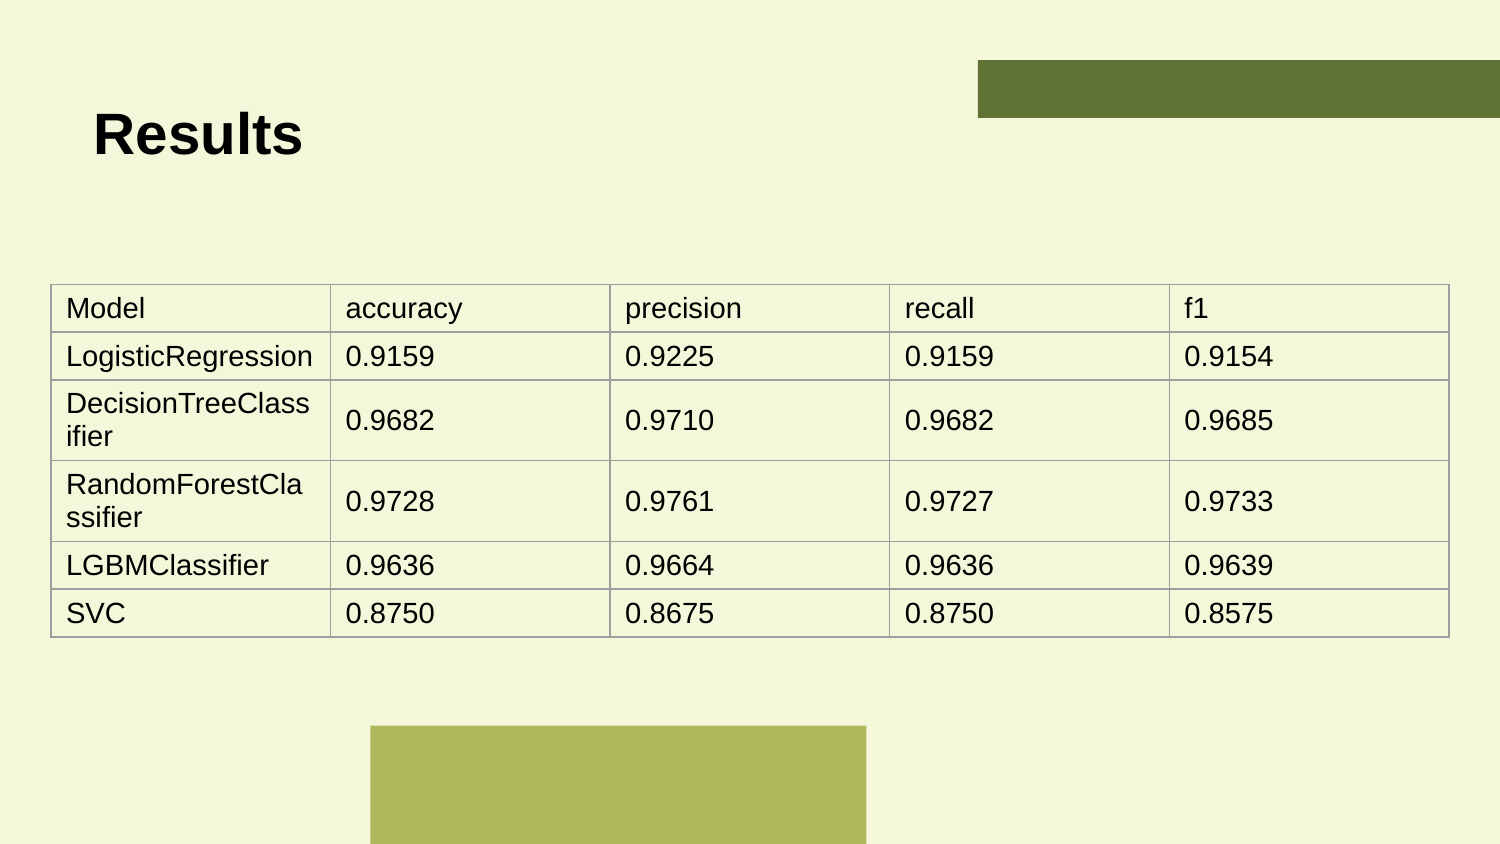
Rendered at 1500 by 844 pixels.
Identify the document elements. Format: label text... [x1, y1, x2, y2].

table_cell SVC [52, 590, 330, 636]
table_cell LGBMClassifier [52, 542, 330, 588]
title Results [78, 80, 765, 177]
table_cell RandomForestClassifier [52, 461, 330, 541]
table_cell 0.9682 [331, 381, 609, 460]
text_box [977, 60, 1500, 118]
table_cell 0.8675 [611, 590, 889, 636]
table_cell 0.9685 [1170, 381, 1448, 460]
table_header precision [611, 285, 889, 331]
table_cell 0.9159 [331, 333, 609, 379]
table_header Model [52, 285, 330, 331]
table_cell 0.9159 [890, 333, 1169, 379]
table_cell 0.9733 [1170, 461, 1448, 541]
table_cell 0.9728 [331, 461, 609, 541]
table_header accuracy [331, 285, 609, 331]
table_cell 0.9636 [890, 542, 1169, 588]
table_header f1 [1170, 285, 1448, 331]
table_cell 0.9710 [611, 381, 889, 460]
table_cell 0.8575 [1170, 590, 1448, 636]
table_cell 0.8750 [331, 590, 609, 636]
table_cell 0.9639 [1170, 542, 1448, 588]
table_cell 0.8750 [890, 590, 1169, 636]
table_cell 0.9761 [611, 461, 889, 541]
table_cell 0.9225 [611, 333, 889, 379]
table_cell 0.9664 [611, 542, 889, 588]
table_cell 0.9154 [1170, 333, 1448, 379]
table_header recall [890, 285, 1169, 331]
table_cell DecisionTreeClassifier [52, 381, 330, 460]
table_cell 0.9727 [890, 461, 1169, 541]
table_cell 0.9636 [331, 542, 609, 588]
table_cell 0.9682 [890, 381, 1169, 460]
table_cell LogisticRegression [52, 333, 330, 379]
